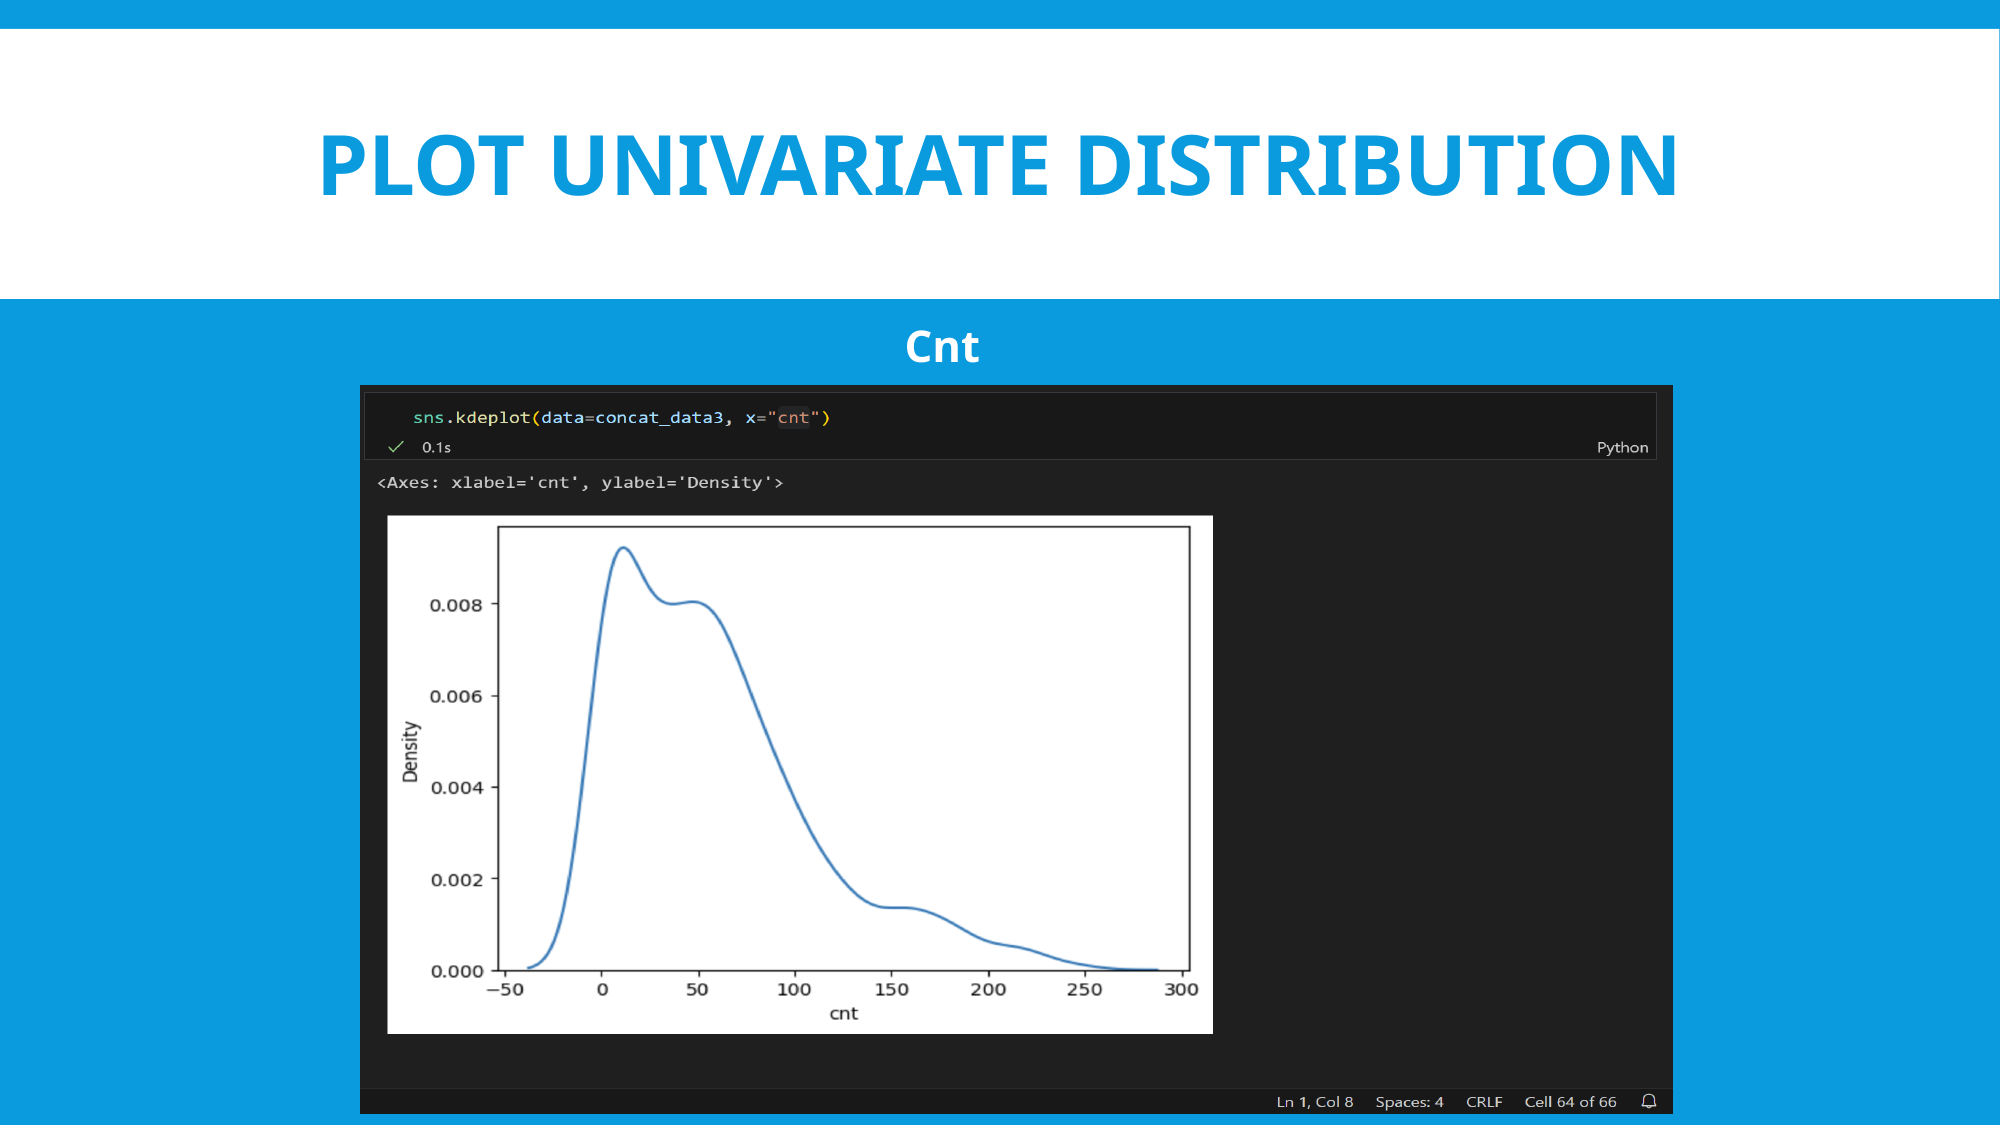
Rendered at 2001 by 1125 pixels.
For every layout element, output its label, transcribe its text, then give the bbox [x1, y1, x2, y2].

title Plot univariate distribution [197, 46, 1803, 295]
picture [361, 386, 1672, 1113]
text_box Cnt [552, 287, 1333, 381]
